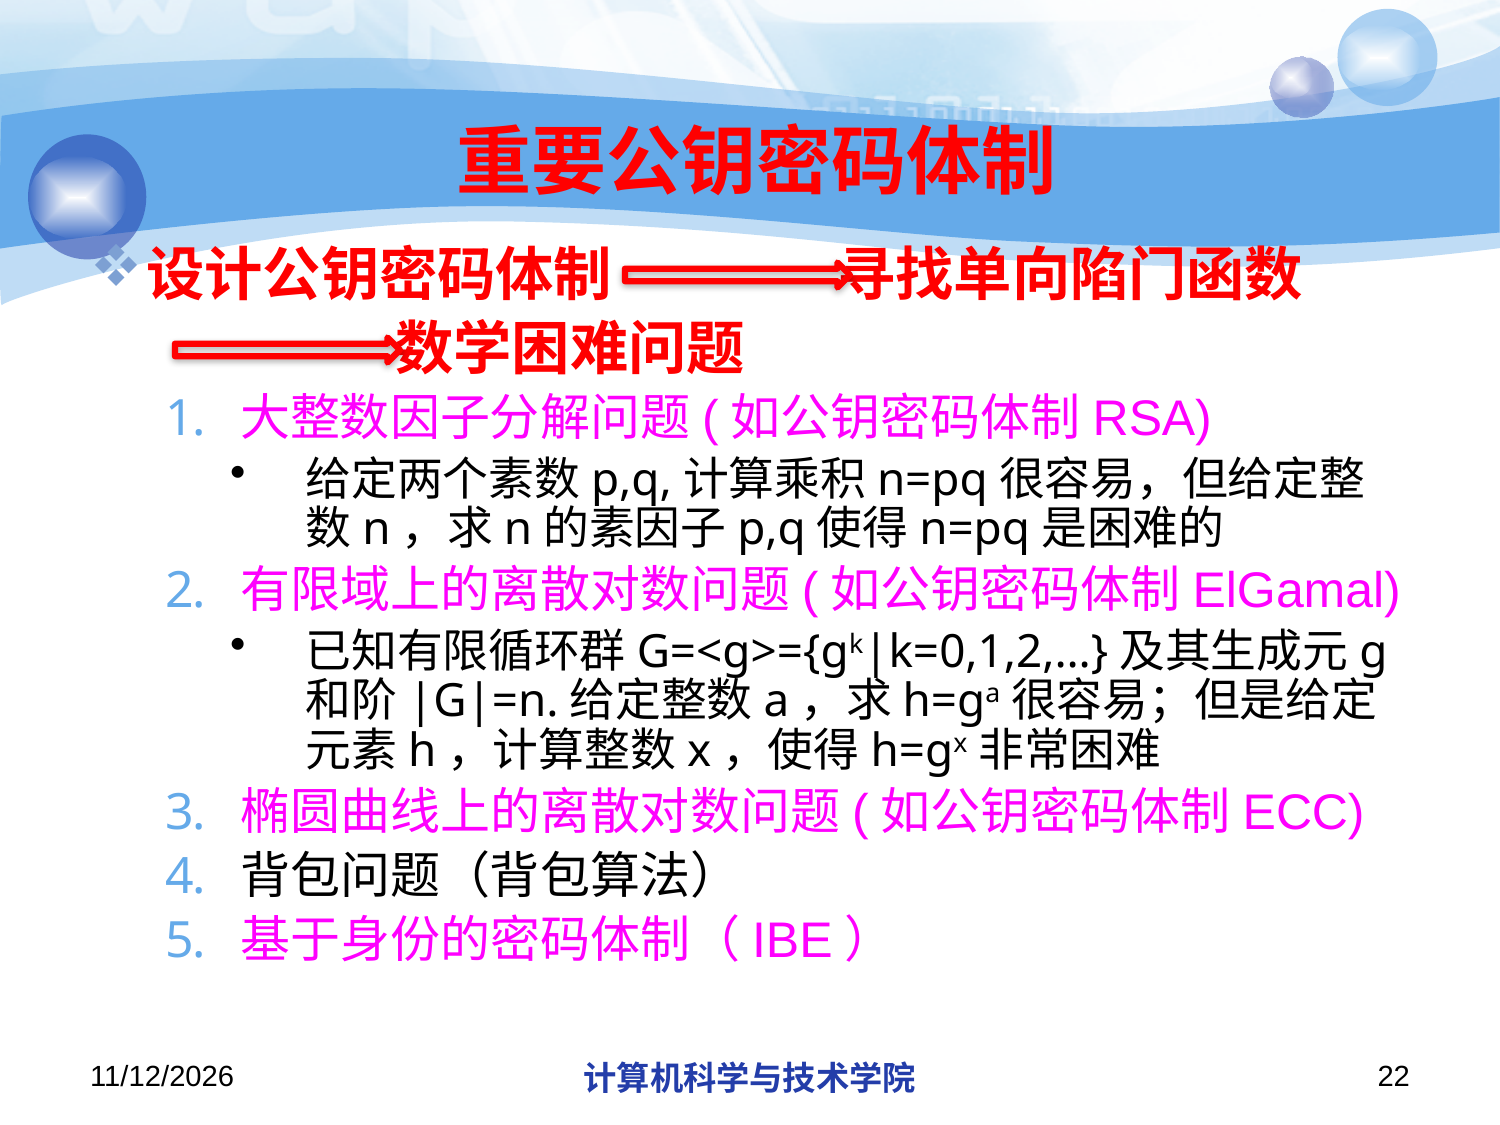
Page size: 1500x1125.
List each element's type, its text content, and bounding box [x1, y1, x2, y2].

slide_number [74, 1049, 426, 1103]
text_box [621, 259, 854, 291]
picture [0, 0, 1500, 112]
text_box [171, 334, 404, 366]
slide_number 22 [1074, 1049, 1426, 1103]
footer 计算机科学与技术学院 [512, 1049, 988, 1103]
list 设计公钥密码体制 寻找单向陷门函数 数学困难问题 大整数因子分解问题(如公钥密码体制RSA) 给定两个素数p,q,计算乘积n=pq很容易，但给定整数n，求n的素因子p,q使得n=pq是困难的 有限域上的离散对数问题(如公钥密码体制ElGamal) 已知有限循环群G=<g>={gk|k=0,1,2,…}及其生成元g和阶|G|=n.给定整数a，求h=ga很容易；但是给定元素h，计算整数x，使得h=gx非常困难 椭圆曲线上的离散对数问题(如公钥密码体制ECC) 背包问题（背包算法） 基于身份的密码体制（IBE） [74, 237, 1426, 1038]
title 重要公钥密码体制 [149, 112, 1363, 206]
